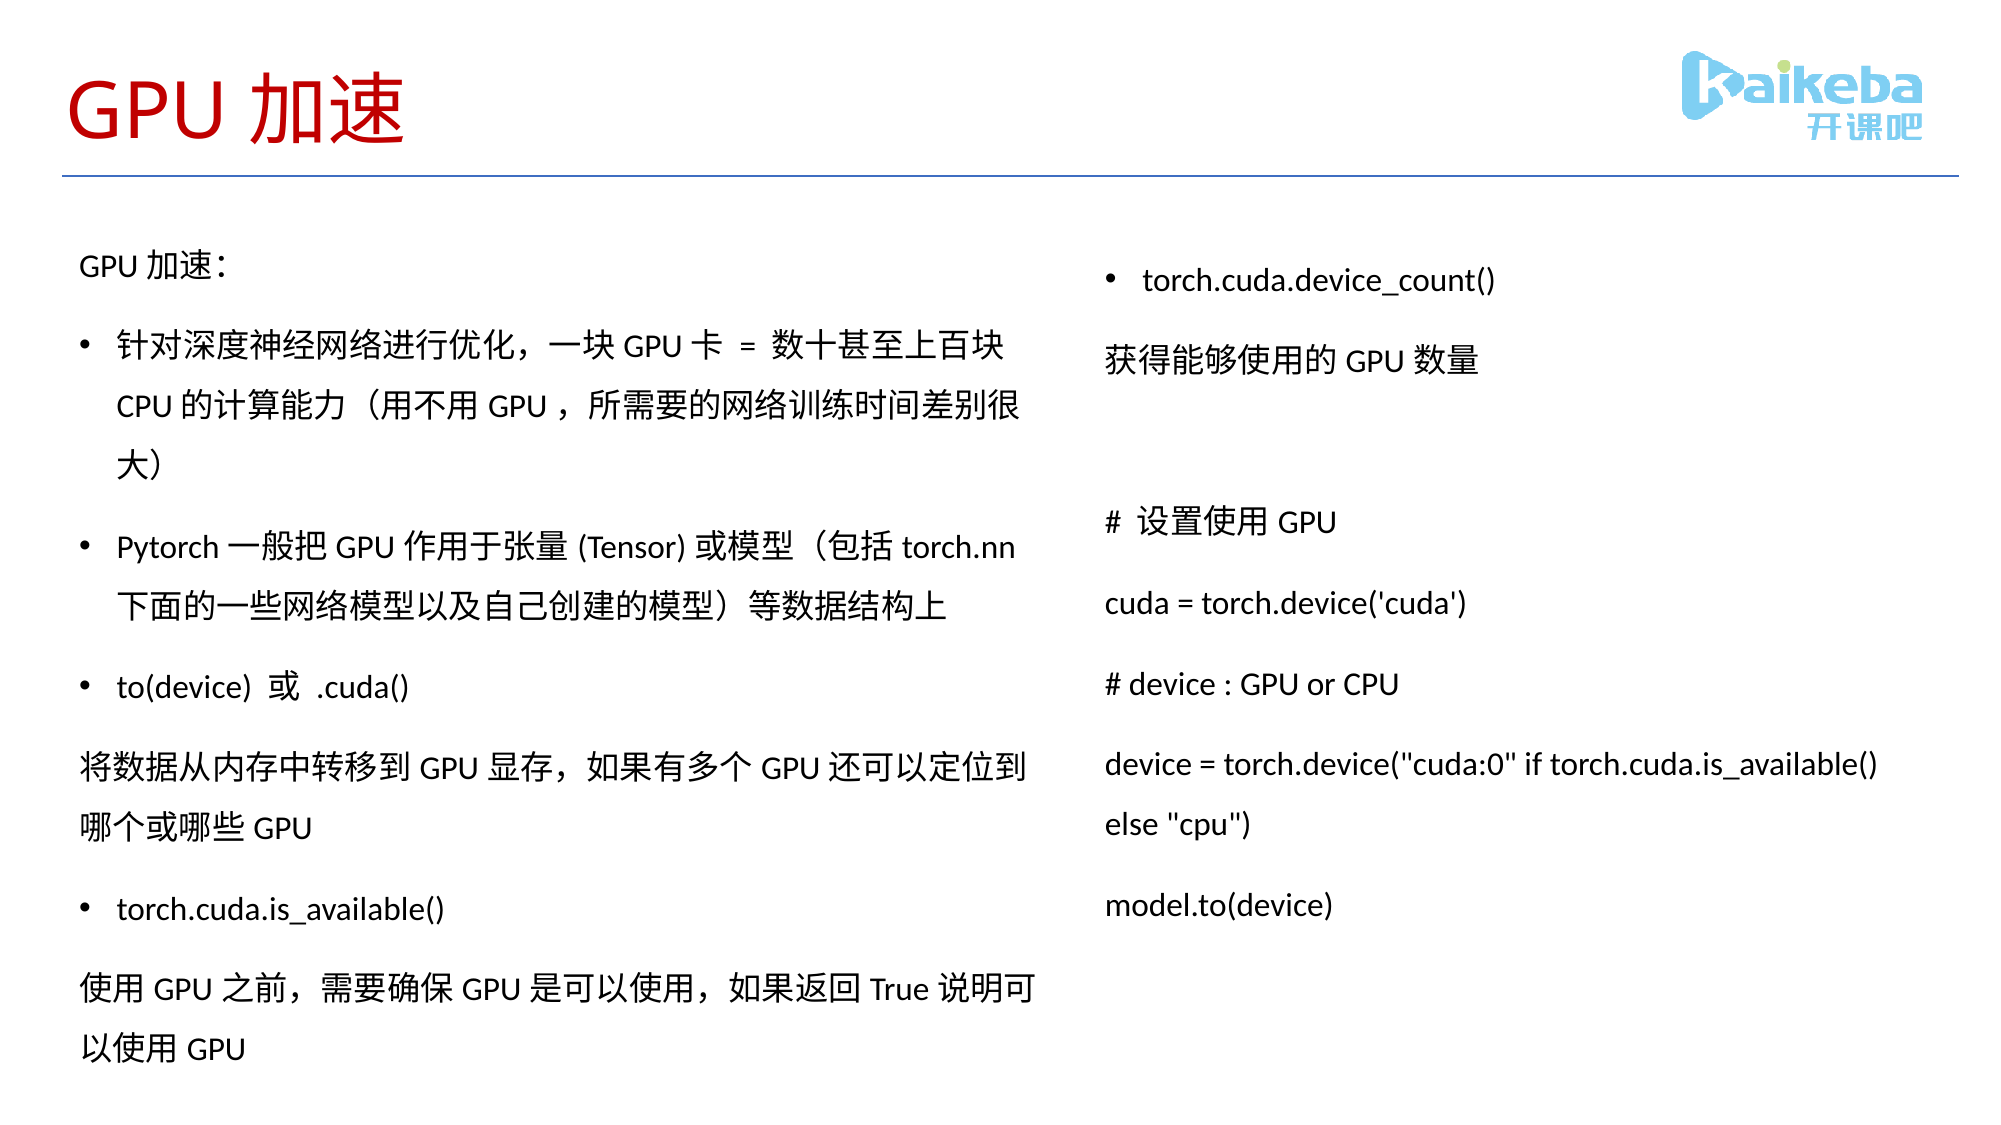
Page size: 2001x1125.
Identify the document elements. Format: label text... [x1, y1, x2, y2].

title GPU加速 [57, 59, 1728, 167]
text_box GPU加速： 针对深度神经网络进行优化，一块GPU卡 = 数十甚至上百块CPU的计算能力（用不用GPU，所需要的网络训练时间差别很大） Pytorch一般把GPU作用于张量(Tensor)或模型（包括torch.nn下面的一些网络模型以及自己创建的模型）等数据结构上 to(device) 或 .cuda() 将数据从内存中转移到GPU显存，如果有多个GPU还可以定位到哪个或哪些GPU torch.cuda.is_available() 使用GPU之前，需要确保GPU是可以使用，如果返回True说明可以使用GPU [71, 216, 1060, 960]
text_box torch.cuda.device_count() 获得能够使用的GPU数量 # 设置使用GPU cuda = torch.device('cuda') # device : GPU or CPU device = torch.device("cuda:0" if torch.cuda.is_available() else "cpu") model.to(device) [1097, 230, 1944, 975]
